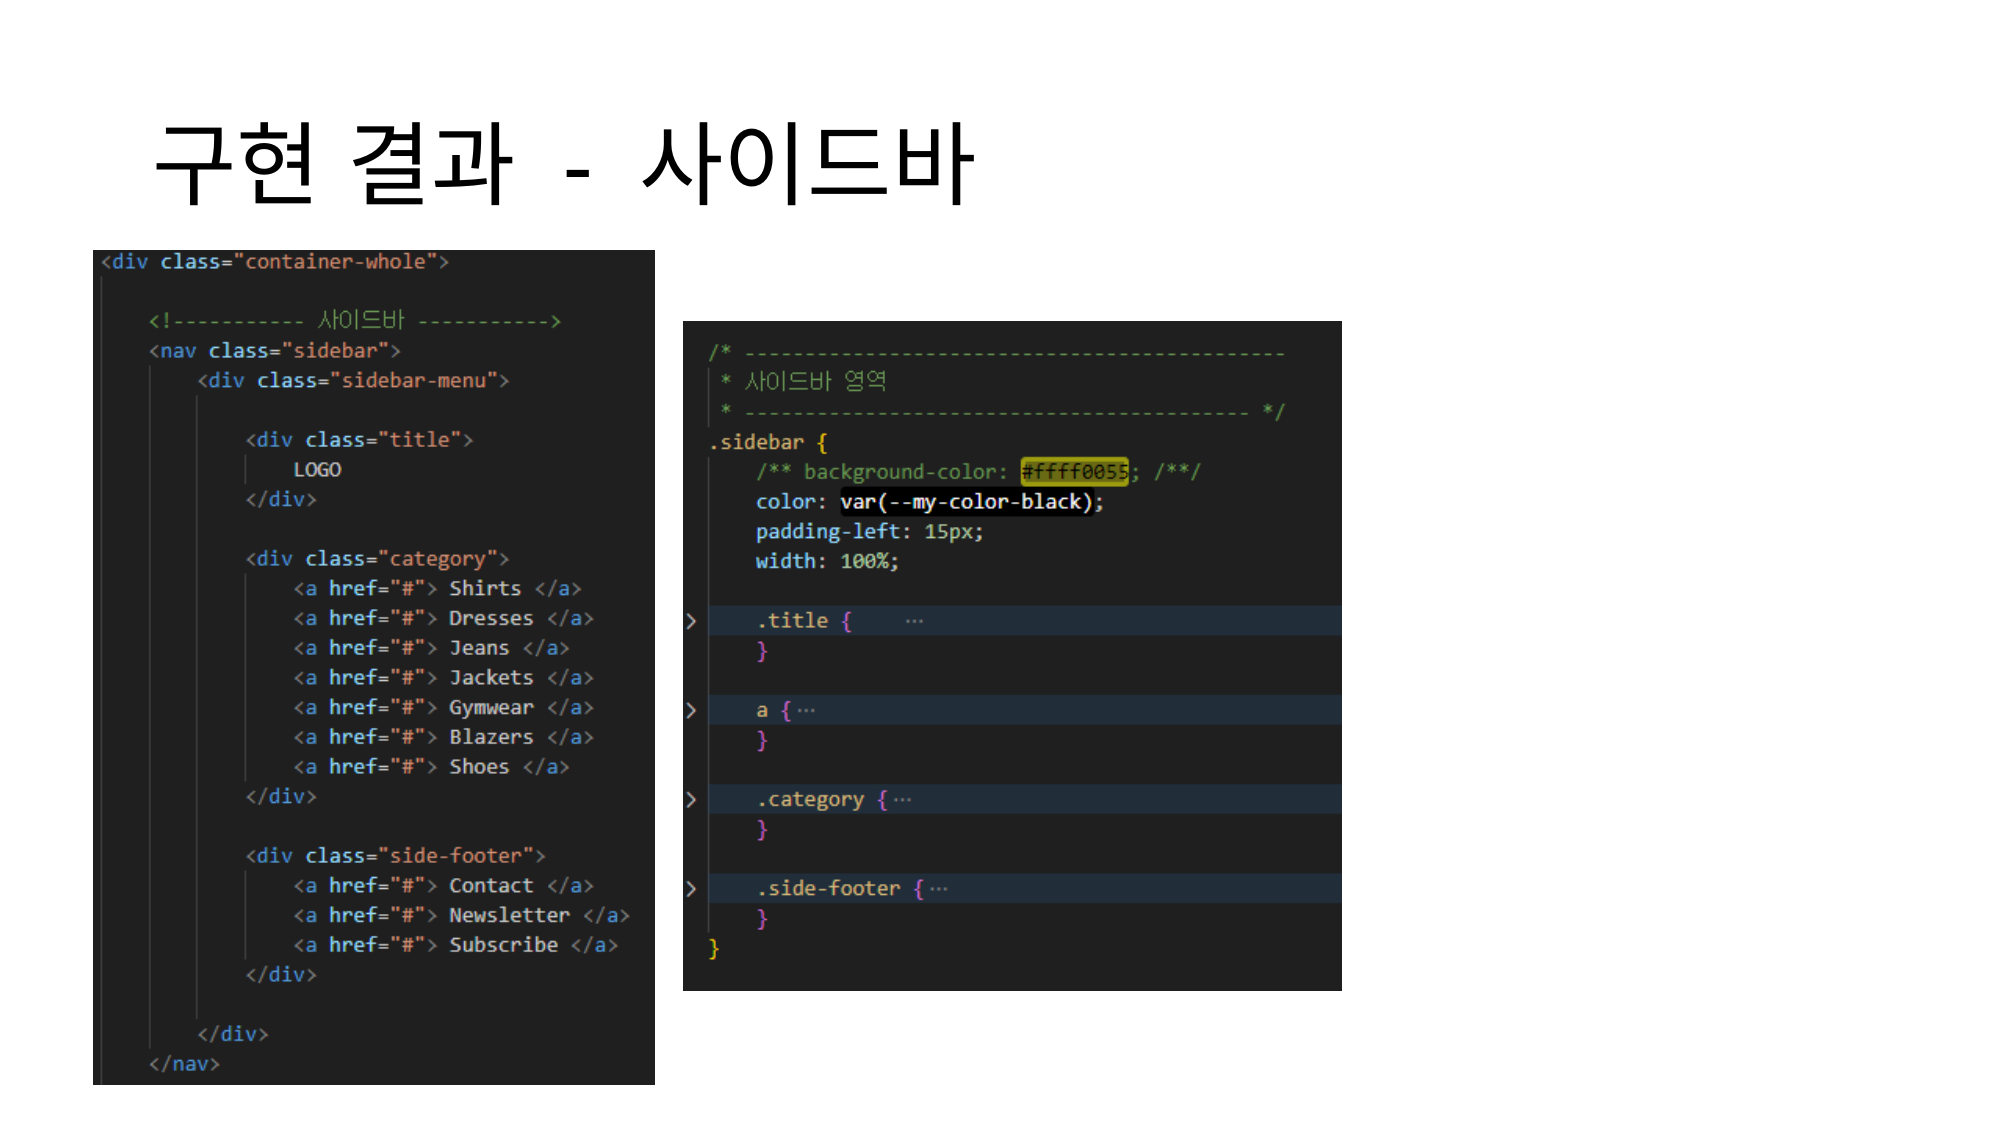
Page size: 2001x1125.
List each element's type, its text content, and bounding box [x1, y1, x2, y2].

picture [93, 250, 655, 1085]
picture [683, 321, 1342, 991]
title 구현 결과 - 사이드바 [137, 59, 1863, 278]
